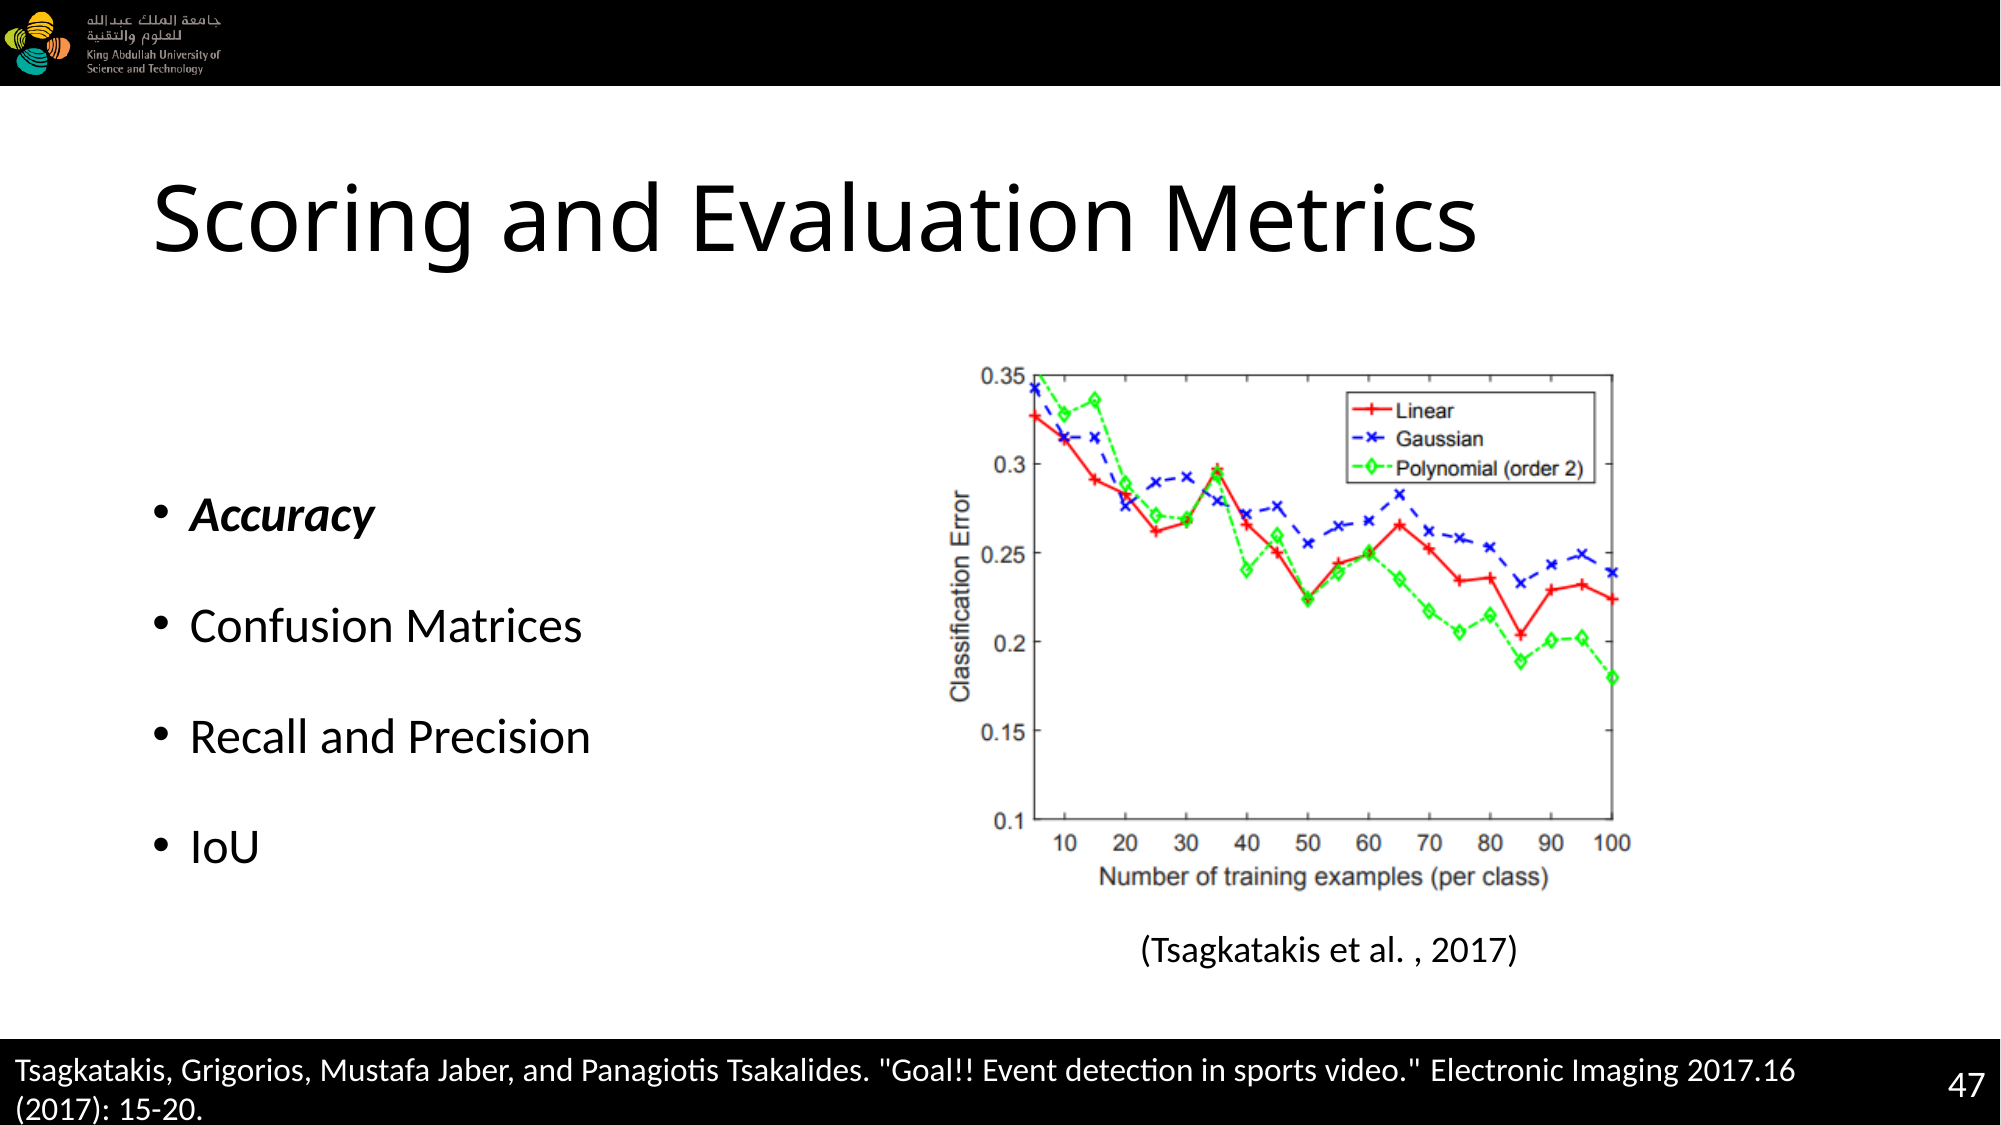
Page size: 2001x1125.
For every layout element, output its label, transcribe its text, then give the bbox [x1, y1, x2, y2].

list Accuracy Confusion Matrices Recall and Precision IoU [137, 353, 1124, 963]
picture [946, 342, 1634, 919]
text_box (Tsagkatakis et al. , 2017) [1124, 919, 1555, 980]
picture [0, 4, 231, 86]
slide_number 47 [1889, 1052, 2000, 1113]
title Scoring and Evaluation Metrics [137, 164, 1863, 279]
text_box Tsagkatakis, Grigorios, Mustafa Jaber, and Panagiotis Tsakalides. "Goal!! Event detection in sports video." Electronic Imaging 2017.16 (2017): 15-20. [0, 1040, 1889, 1125]
